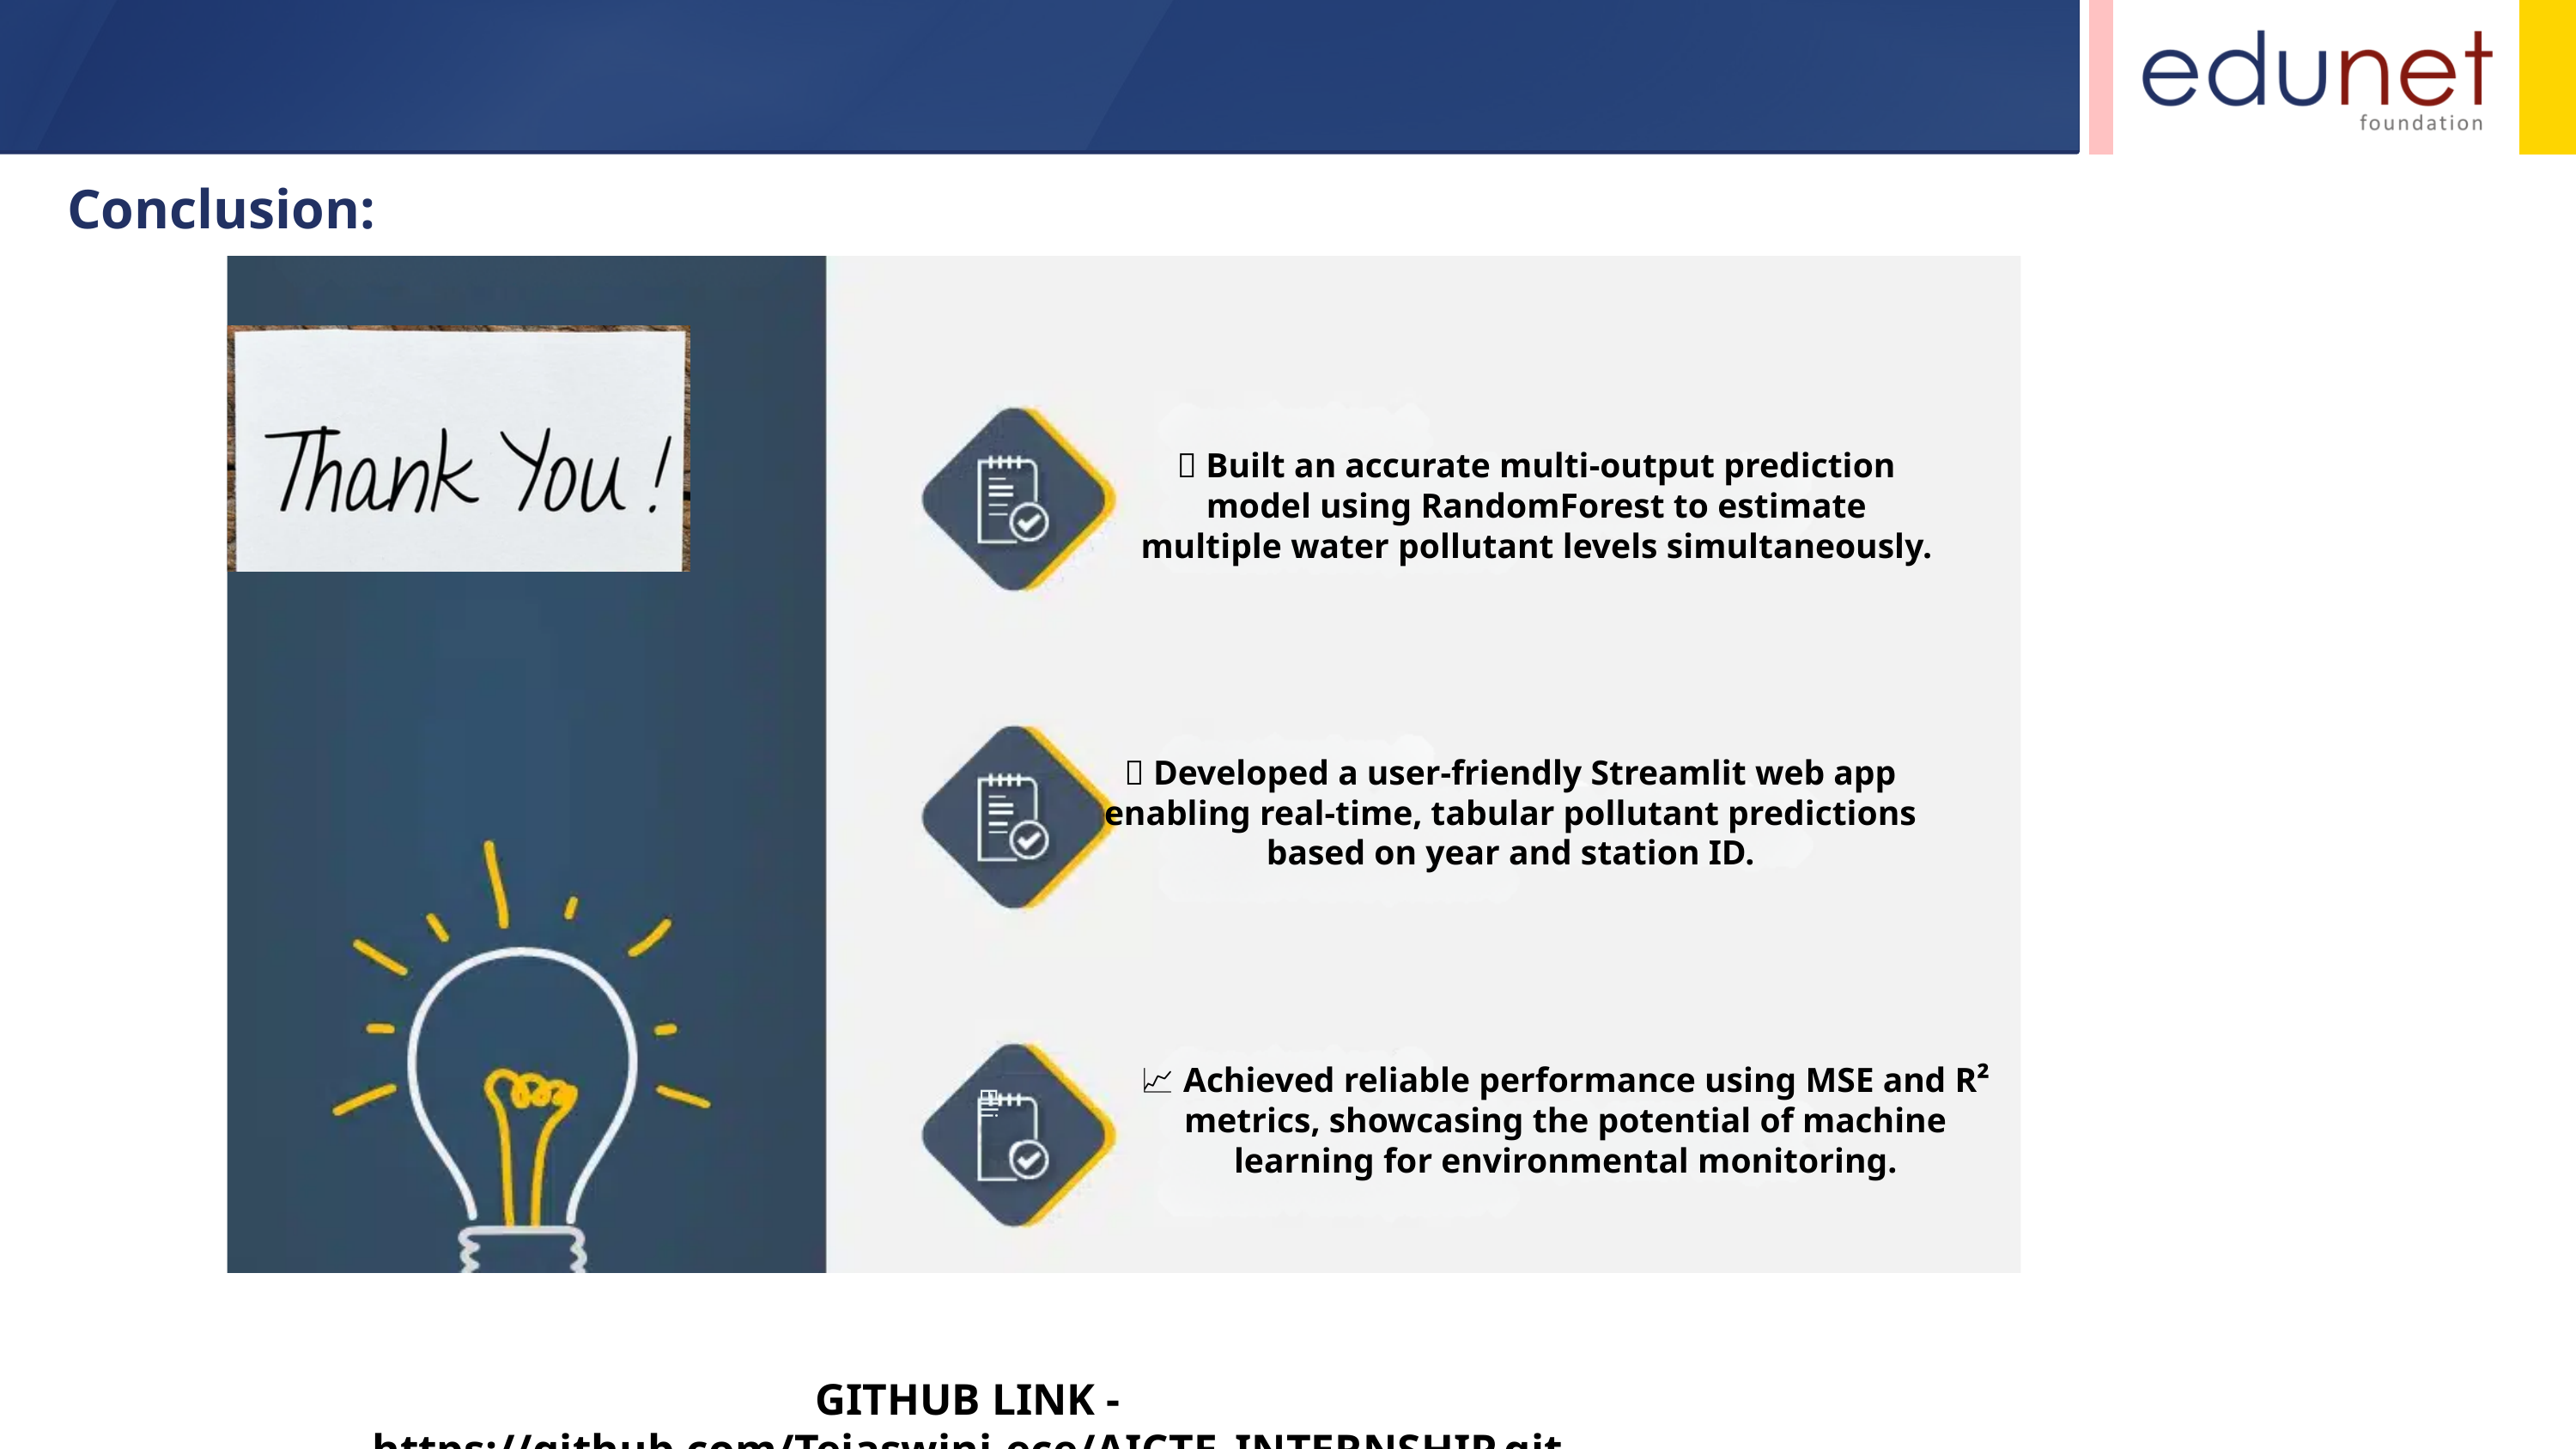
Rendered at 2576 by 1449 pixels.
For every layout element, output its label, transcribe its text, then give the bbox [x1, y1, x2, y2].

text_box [0, 0, 2080, 151]
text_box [2519, 0, 2576, 155]
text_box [227, 256, 2021, 1273]
text_box GITHUB LINK - https://github.com/Tejaswini-ece/AICTE_INTERNSHIP.git [227, 1372, 1709, 1449]
text_box Conclusion: [67, 175, 1331, 240]
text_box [2128, 15, 2509, 138]
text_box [2088, 0, 2114, 155]
